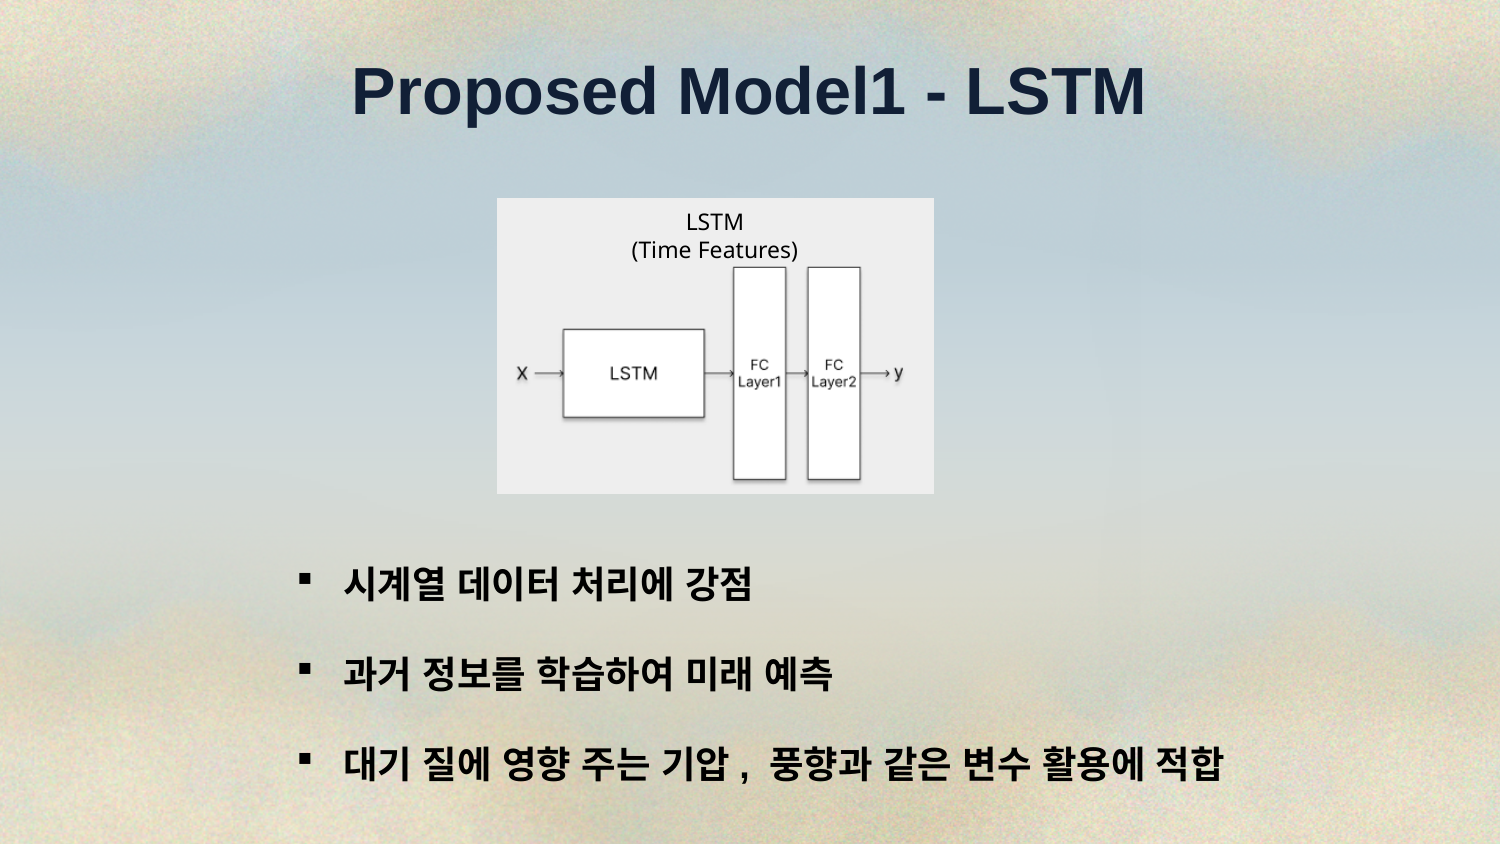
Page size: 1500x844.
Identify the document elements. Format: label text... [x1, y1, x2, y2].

text_box Proposed Model1 - LSTM [118, 32, 1382, 127]
picture [0, 0, 1500, 844]
text_box 시계열 데이터 처리에 강점 과거 정보를 학습하여 미래 예측 대기 질에 영향 주는 기압, 풍향과 같은 변수 활용에 적합 [281, 508, 1416, 794]
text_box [496, 197, 934, 494]
